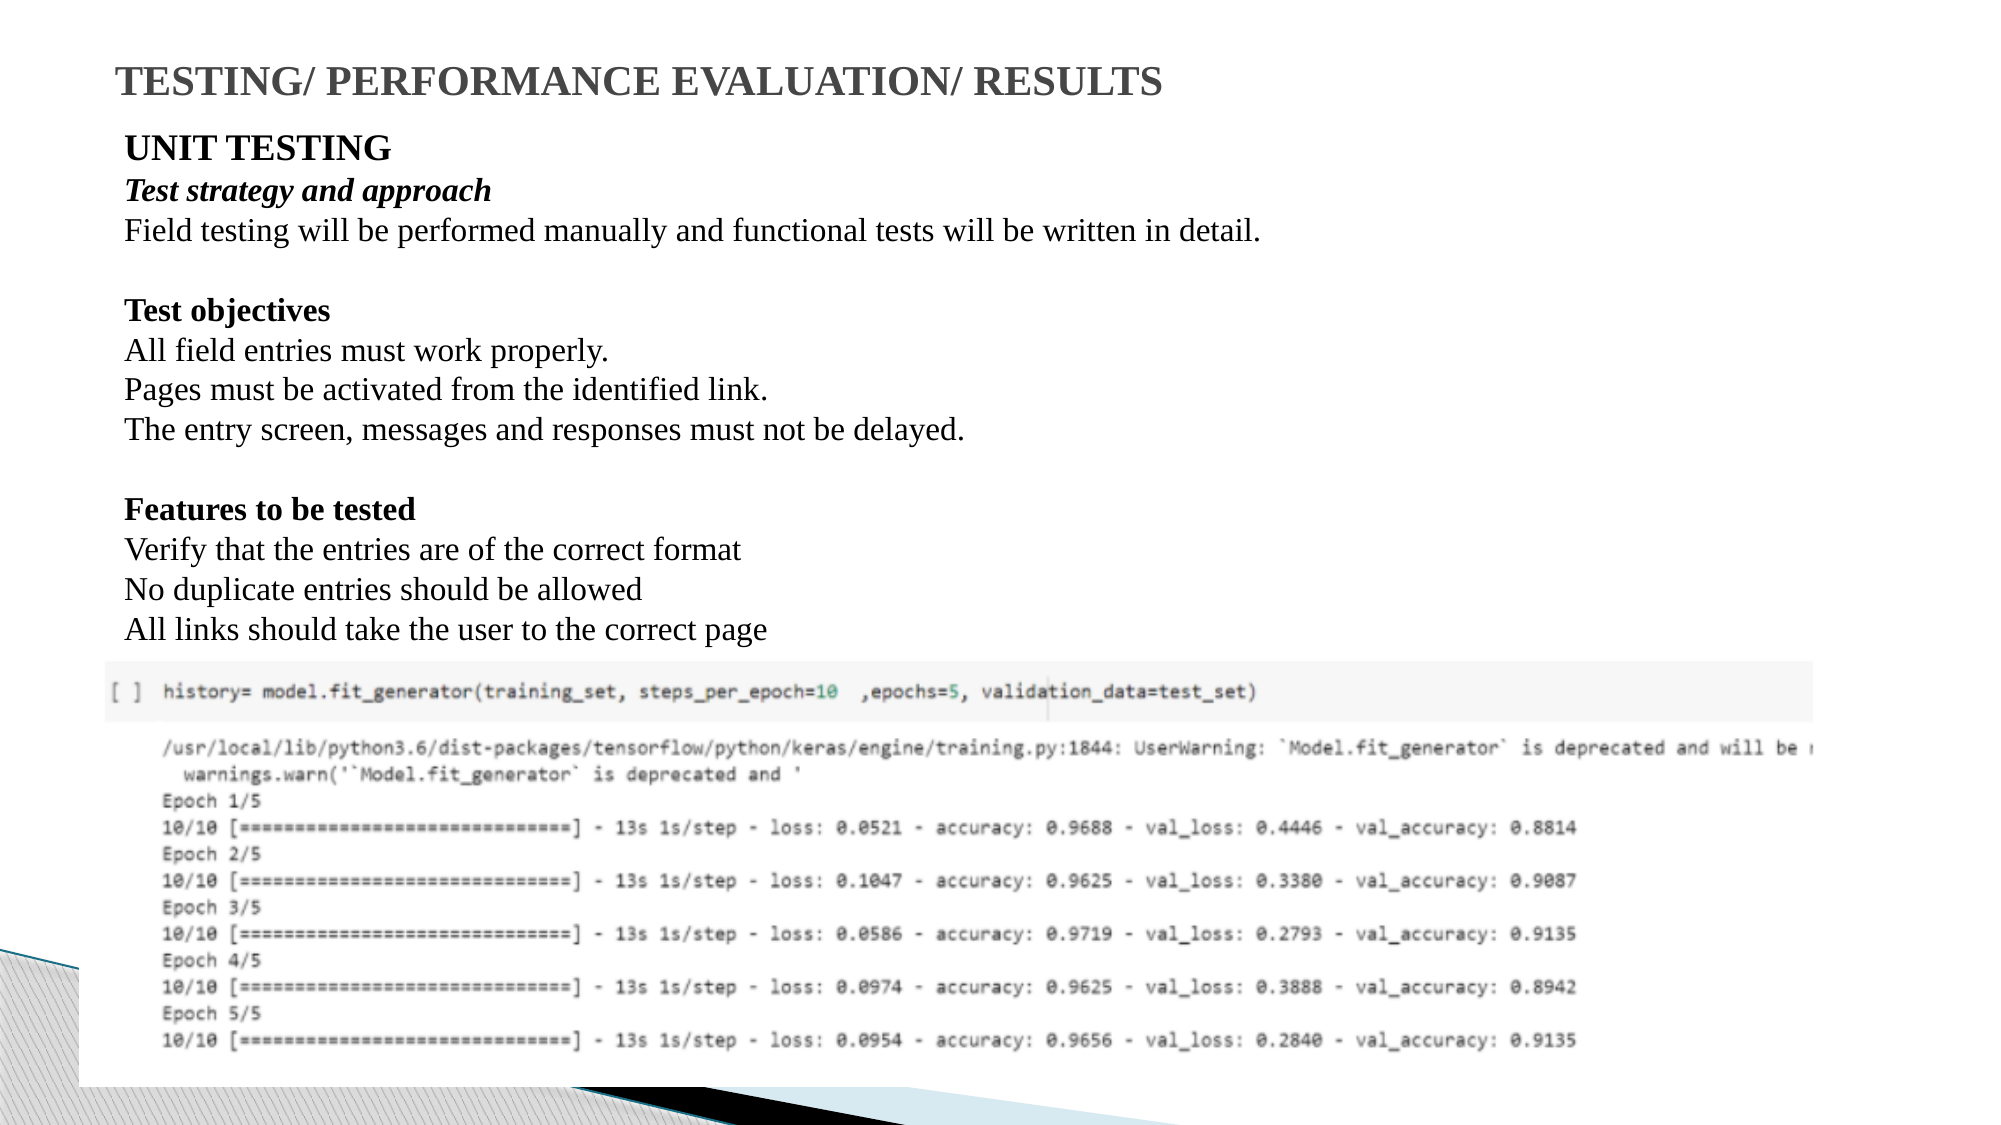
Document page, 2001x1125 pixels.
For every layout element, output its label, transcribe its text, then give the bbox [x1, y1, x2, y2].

title TESTING/ PERFORMANCE EVALUATION/ RESULTS [99, 45, 1900, 163]
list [79, 648, 1846, 1087]
text_box UNIT TESTING Test strategy and approach Field testing will be performed manually and functional tests will be written in detail. Test objectives All field entries must work properly. Pages must be activated from the identified link. The entry screen, messages and responses must not be delayed. Features to be tested Verify that the entries are of the correct format No duplicate entries should be allowed All links should take the user to the correct page [109, 163, 1755, 648]
